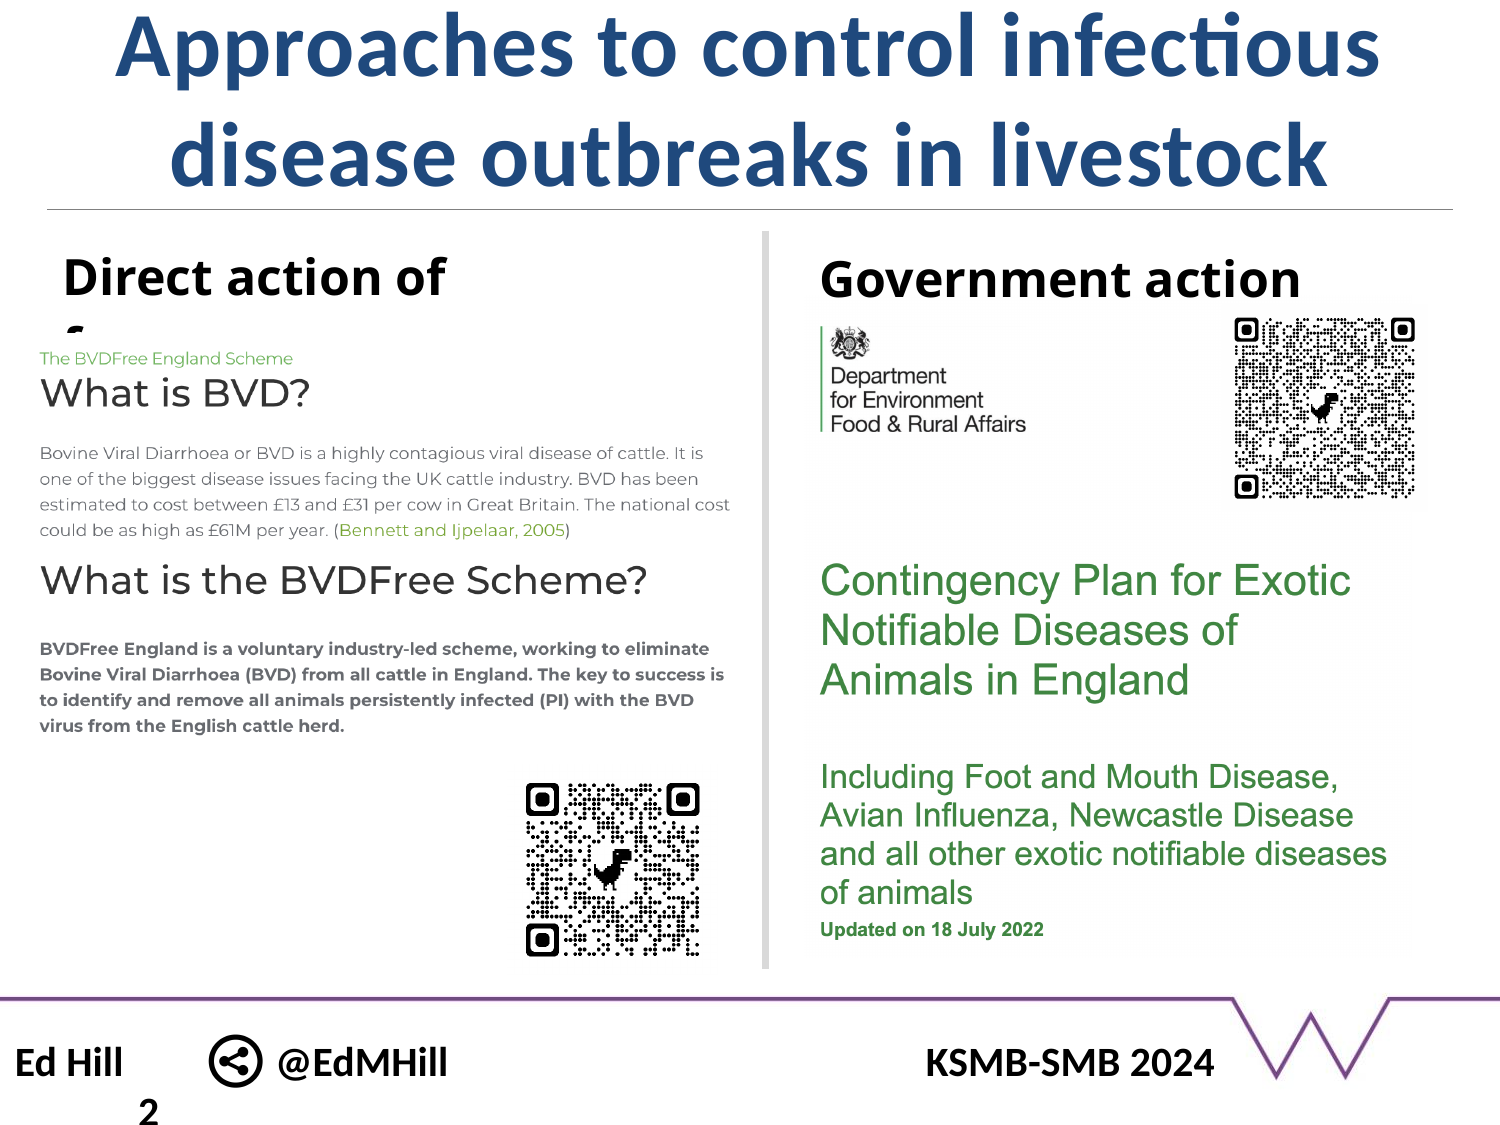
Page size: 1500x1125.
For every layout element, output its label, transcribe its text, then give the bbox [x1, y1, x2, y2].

picture [0, 1095, 1500, 1125]
text_box Direct action of farmers [47, 221, 671, 287]
picture [0, 977, 1500, 1027]
text_box Government action [804, 223, 1428, 288]
picture [20, 333, 735, 746]
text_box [0, 1027, 1500, 1095]
picture [507, 763, 719, 975]
picture [804, 295, 1428, 958]
text_box Approaches to control infectious disease outbreaks in livestock [47, 0, 1453, 209]
